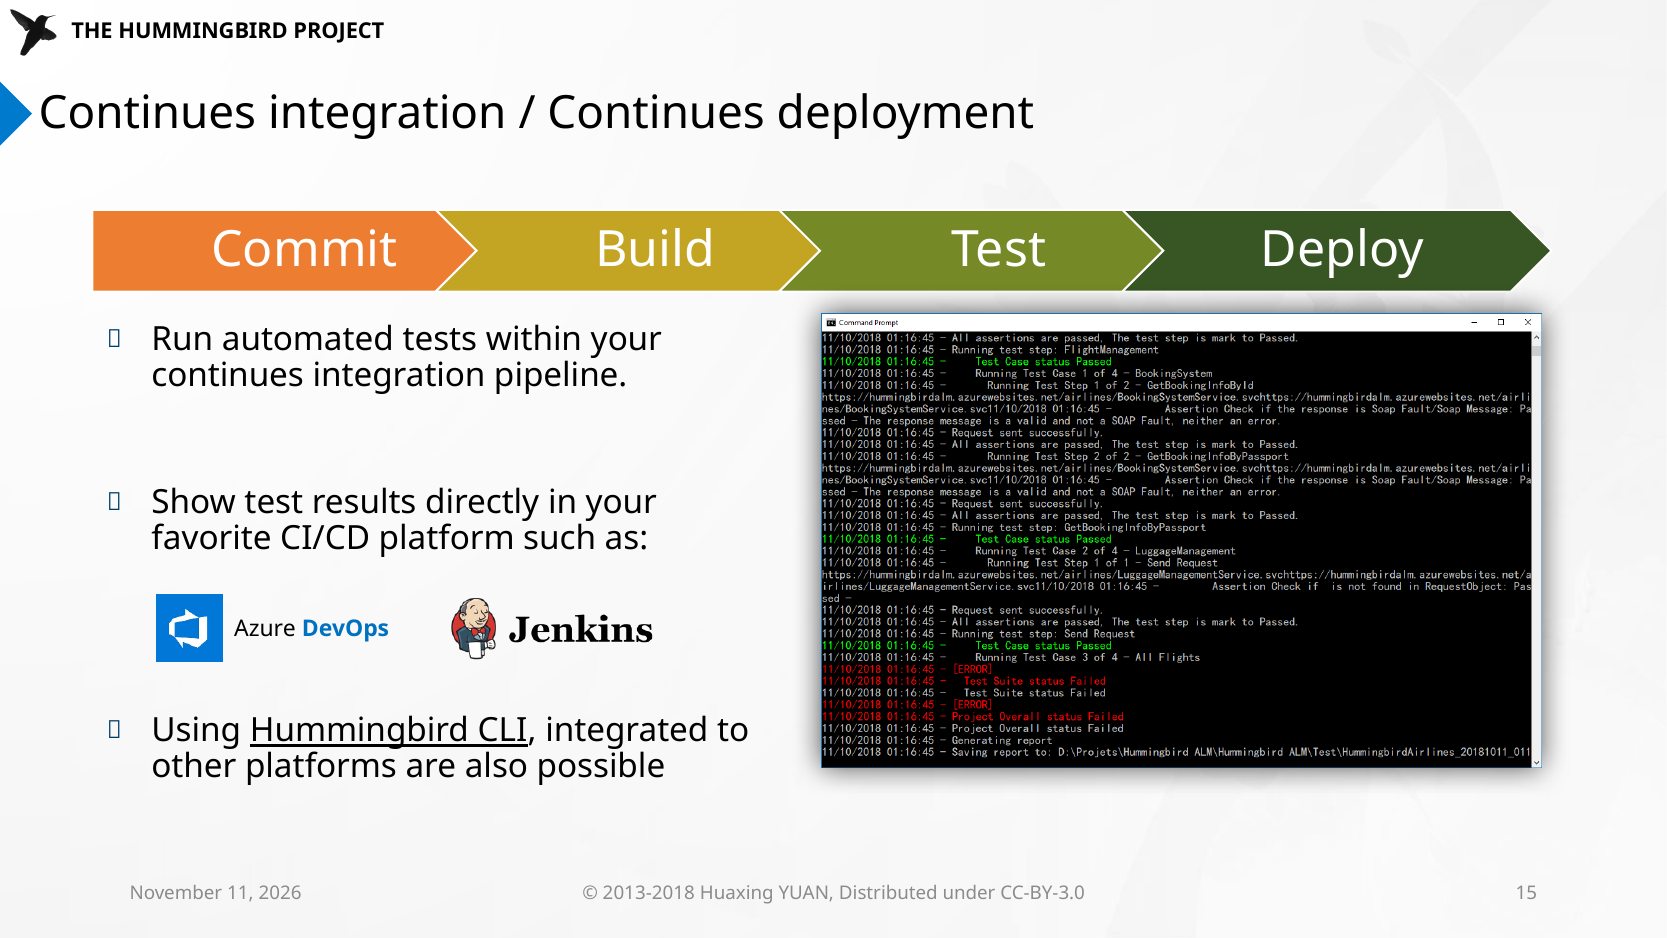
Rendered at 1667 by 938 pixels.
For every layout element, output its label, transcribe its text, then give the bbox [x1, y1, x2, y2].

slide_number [114, 868, 490, 919]
slide_number 15 [1177, 868, 1553, 919]
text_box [155, 594, 401, 662]
footer © 2013-2018 Huaxing YUAN, Distributed under CC-BY-3.0 [552, 868, 1115, 919]
title Continues integration / Continues deployment [23, 80, 1553, 147]
picture [0, 0, 1667, 938]
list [91, 209, 1553, 292]
list Run automated tests within your continues integration pipeline. Show test results directly in your favorite CI/CD platform such as: Using Hummingbird CLI, integrated to other platforms are also possible [91, 313, 801, 857]
